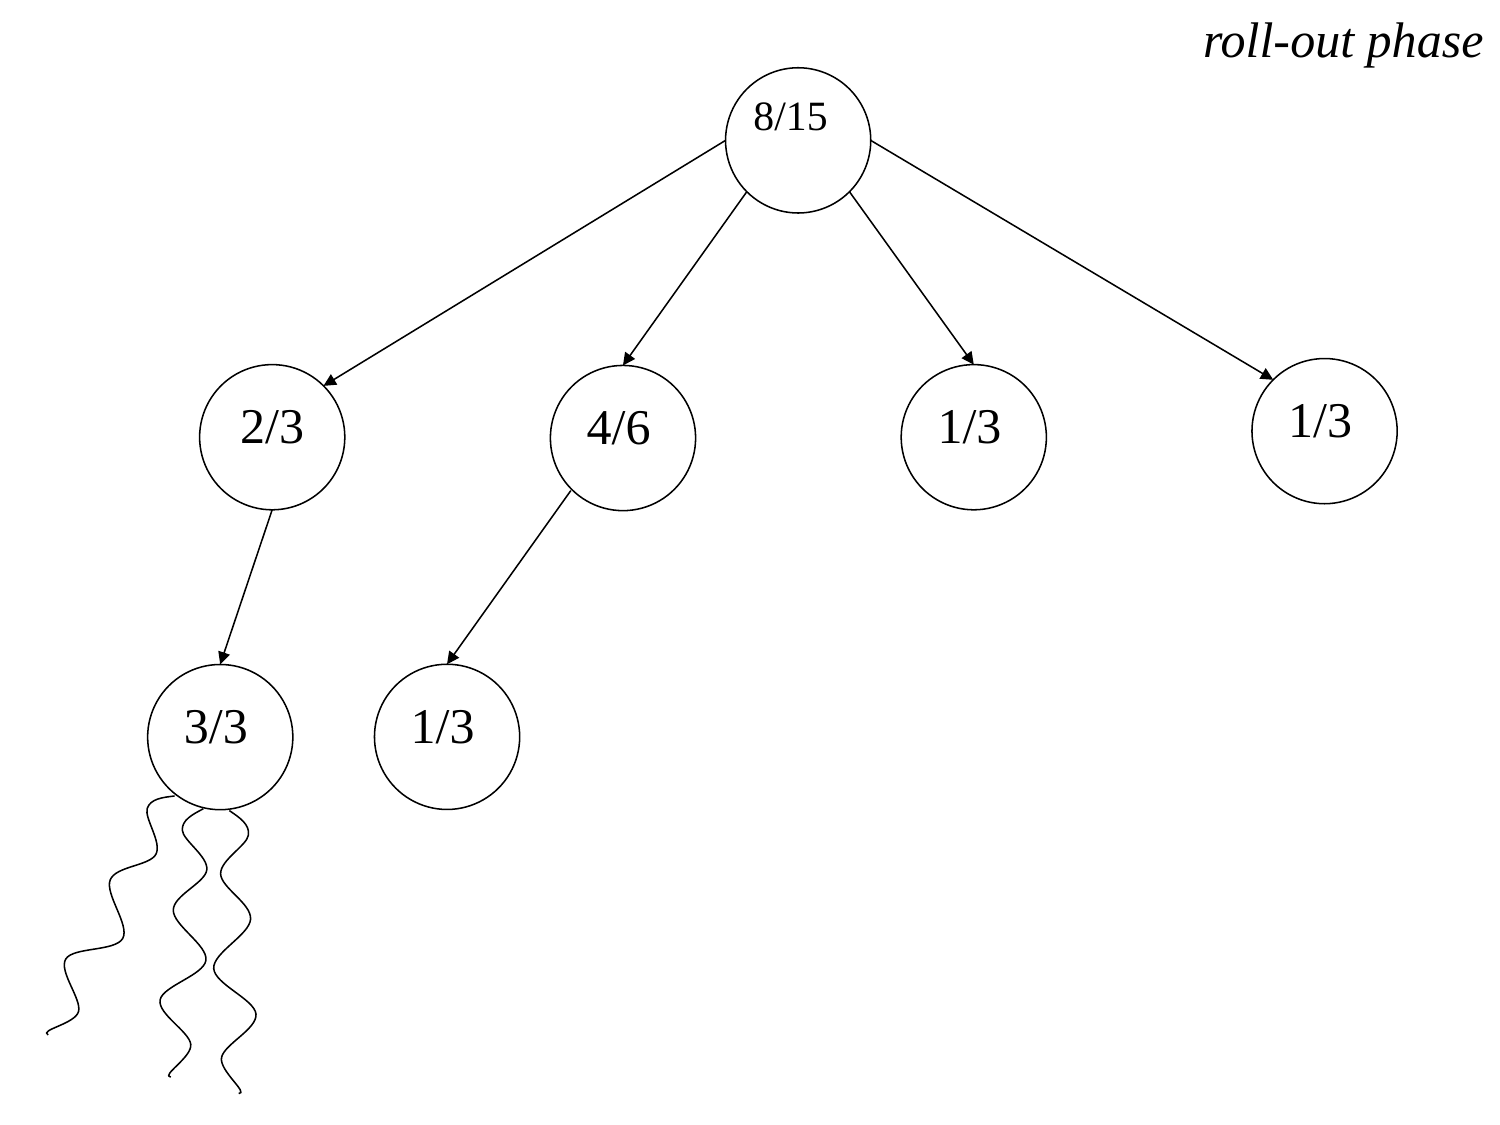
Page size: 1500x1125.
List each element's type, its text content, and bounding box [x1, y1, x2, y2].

text_box 1/3 [901, 389, 1047, 510]
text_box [446, 490, 572, 665]
text_box 2/3 [199, 364, 345, 510]
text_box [622, 191, 747, 366]
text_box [849, 191, 974, 365]
text_box 1/3 [1251, 358, 1398, 504]
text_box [870, 140, 1274, 380]
text_box 8/15 [725, 67, 871, 214]
text_box [160, 808, 207, 1078]
text_box [46, 796, 175, 1035]
text_box 3/3 [147, 664, 293, 810]
text_box 4/6 [550, 395, 696, 511]
text_box roll-out phase [1188, 0, 1499, 75]
text_box [213, 810, 257, 1094]
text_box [323, 140, 726, 387]
text_box 1/3 [374, 664, 520, 810]
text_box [219, 509, 273, 665]
